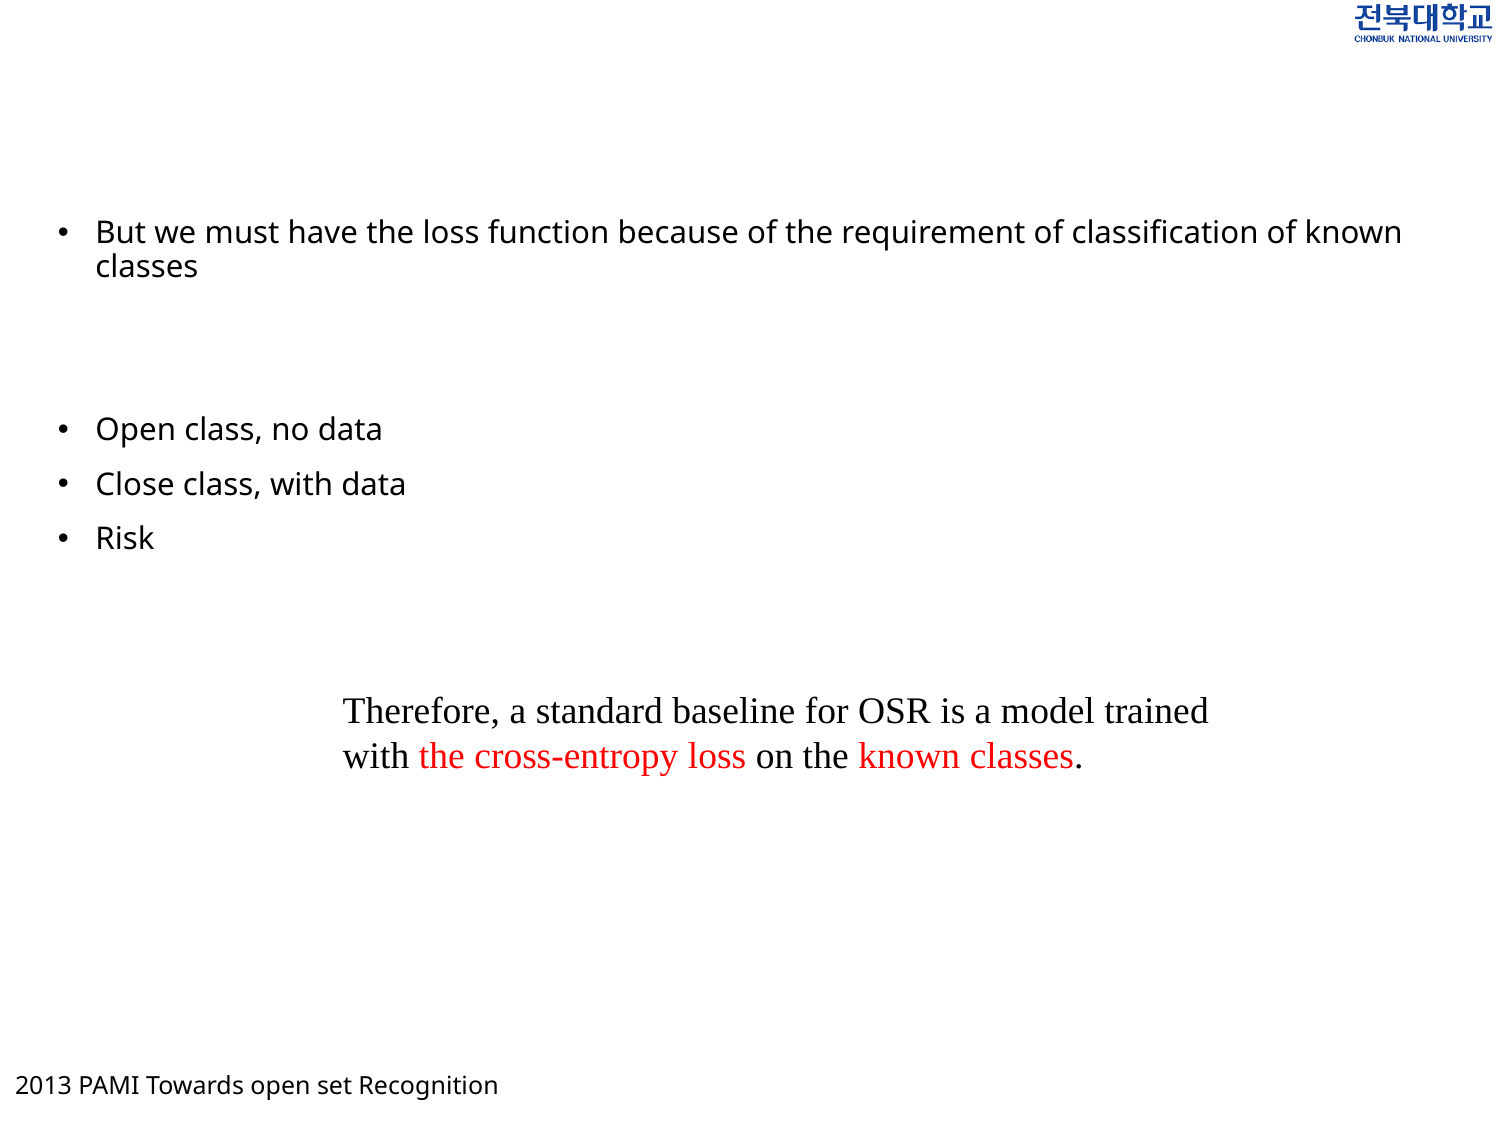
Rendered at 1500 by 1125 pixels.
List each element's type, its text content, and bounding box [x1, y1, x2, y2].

list 2013 PAMI Towards open set Recognition [0, 1065, 1500, 1125]
text_box Therefore, a standard baseline for OSR is a model trained with the cross-entropy loss on the known classes. [327, 678, 1242, 783]
picture [1346, 0, 1500, 46]
